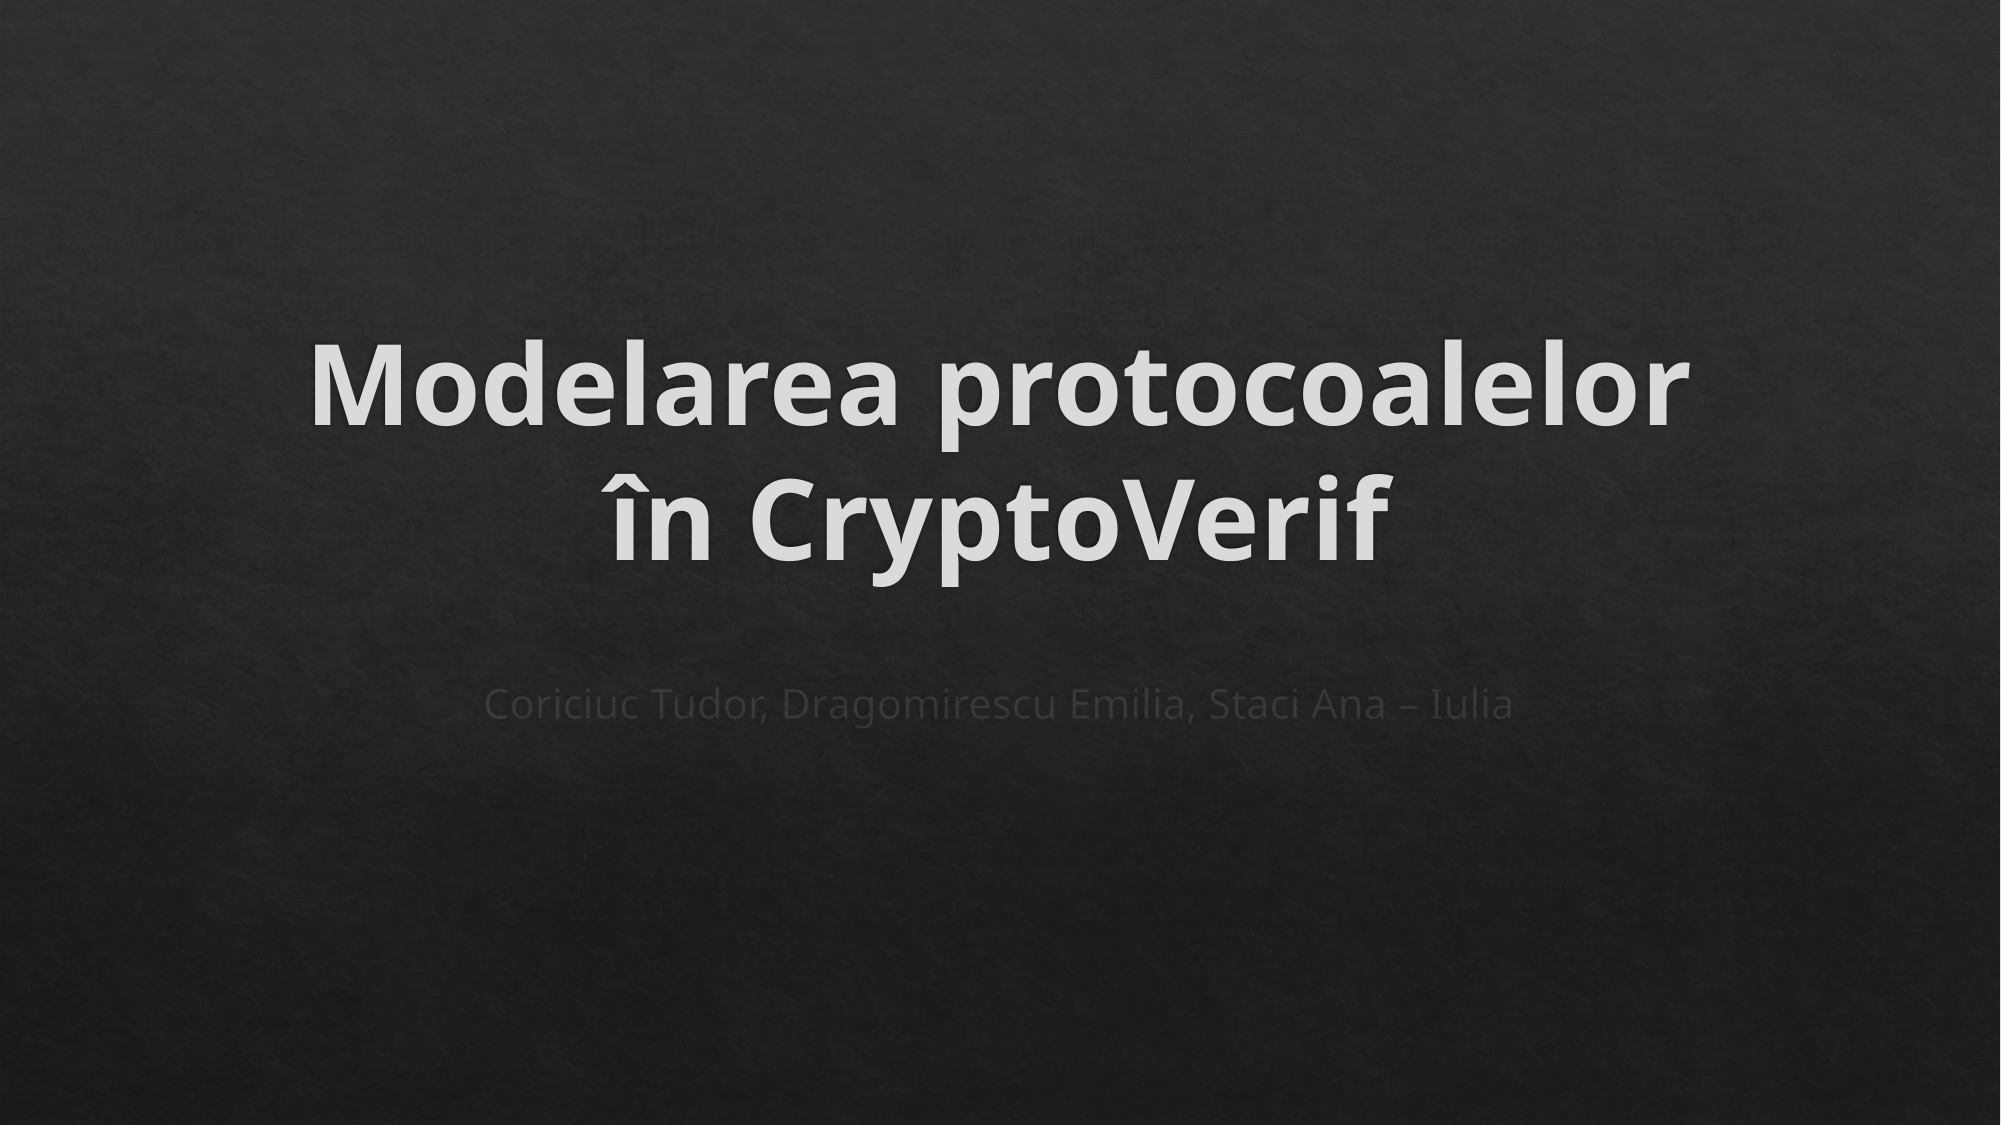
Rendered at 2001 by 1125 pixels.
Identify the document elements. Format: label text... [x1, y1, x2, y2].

title Modelarea protocoalelor în CryptoVerif [224, 290, 1774, 591]
subtitle Coriciuc Tudor, Dragomirescu Emilia, Staci Ana – Iulia [224, 669, 1774, 842]
